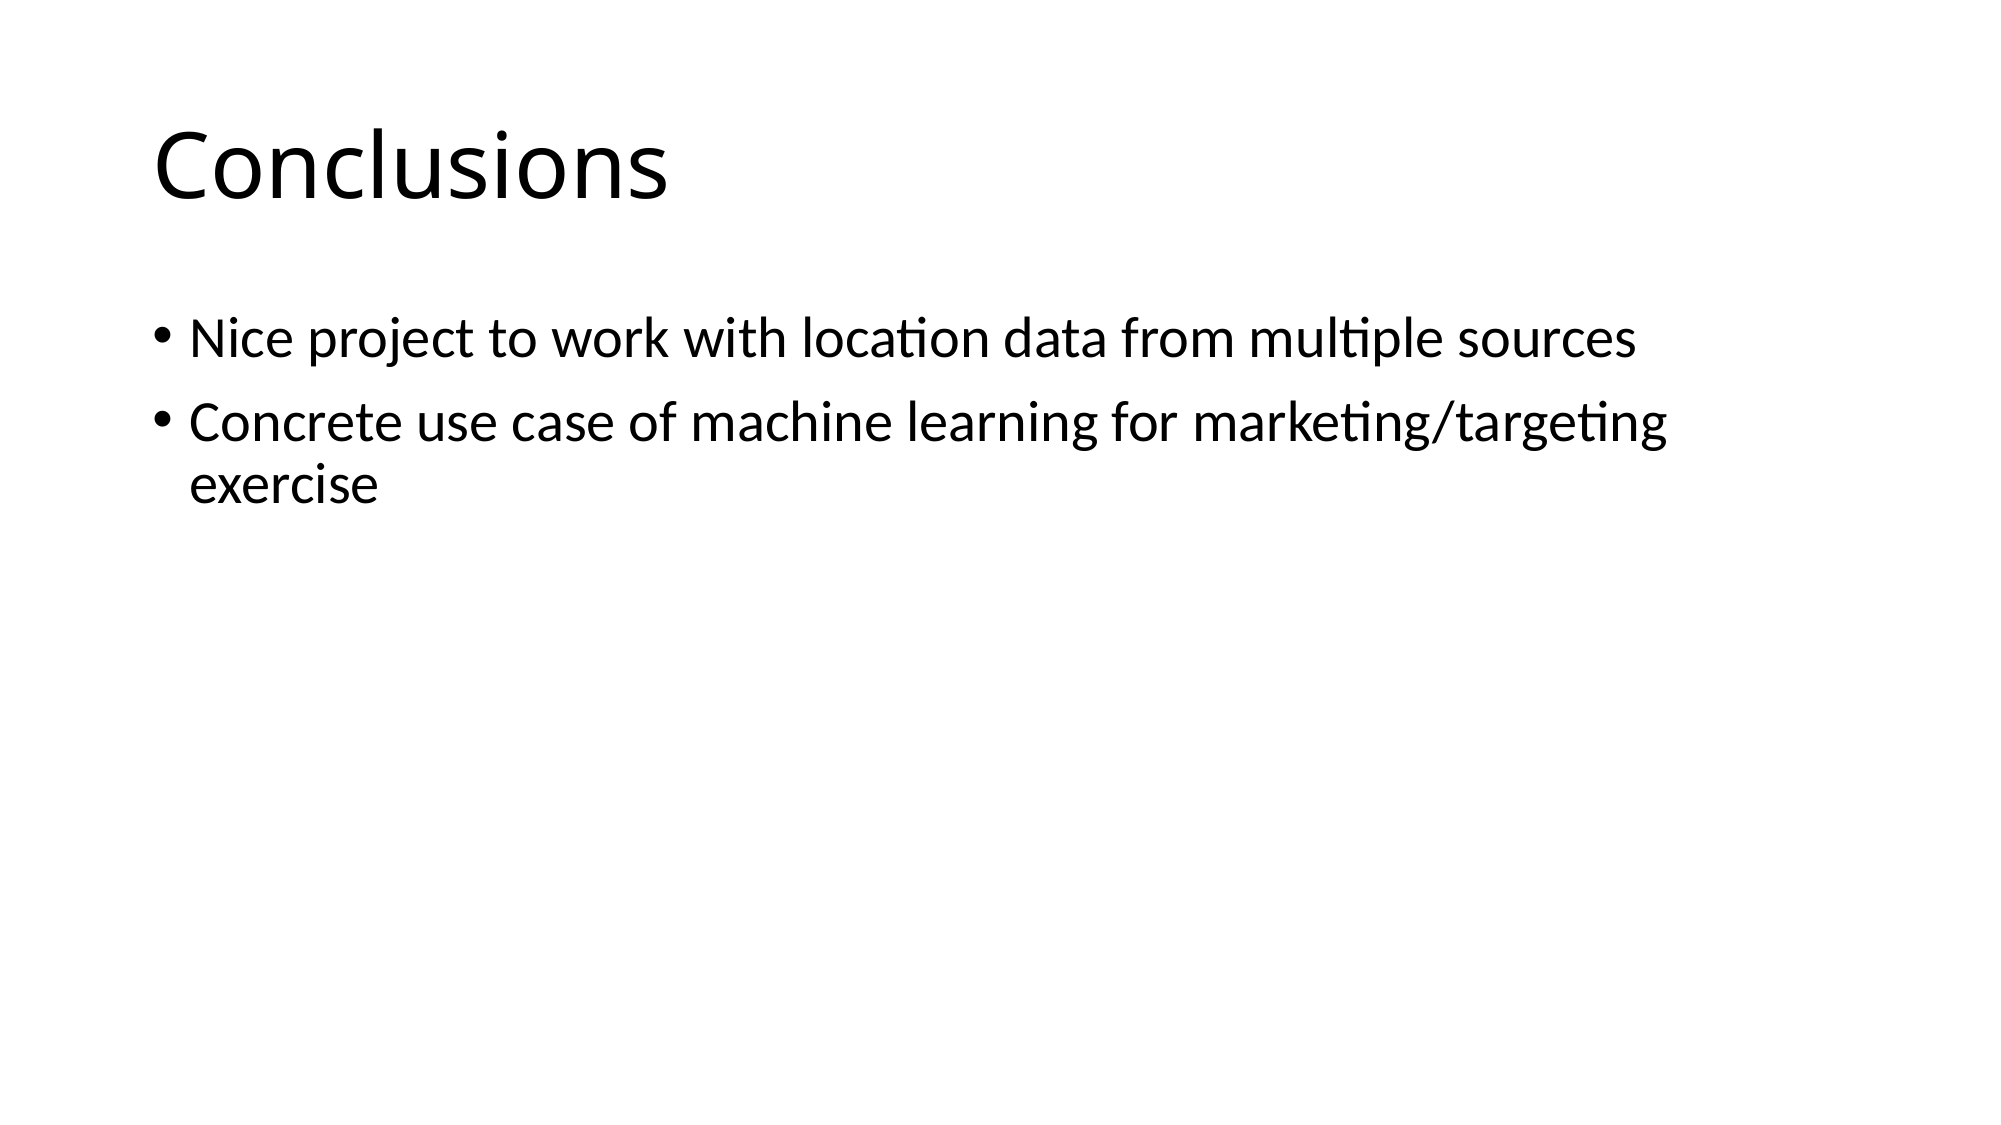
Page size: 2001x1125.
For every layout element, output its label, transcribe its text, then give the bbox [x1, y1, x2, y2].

list Nice project to work with location data from multiple sources Concrete use case of machine learning for marketing/targeting exercise [137, 299, 1863, 1014]
title Conclusions [137, 59, 1863, 278]
